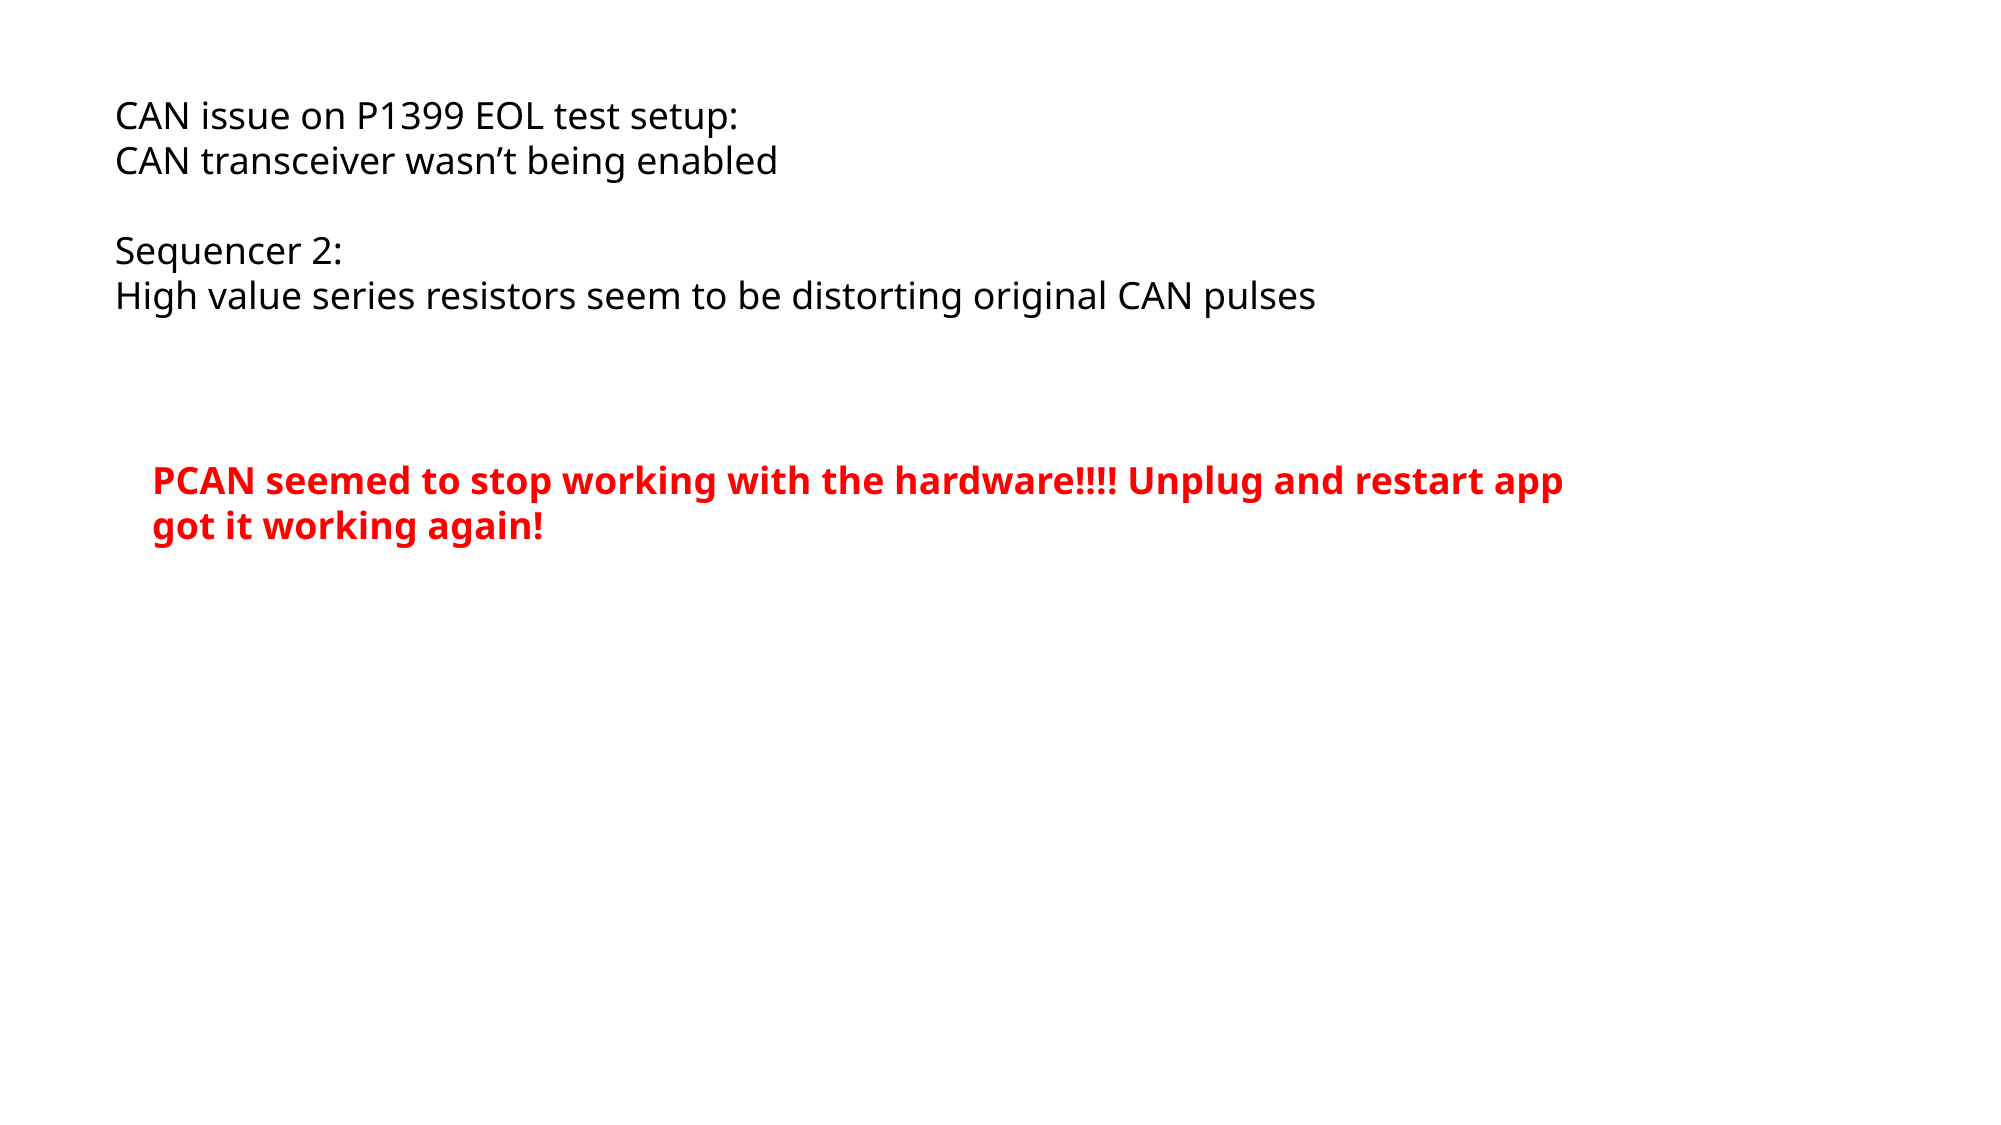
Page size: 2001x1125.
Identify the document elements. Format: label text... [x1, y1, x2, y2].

text_box CAN issue on P1399 EOL test setup: CAN transceiver wasn’t being enabled Sequencer 2: High value series resistors seem to be distorting original CAN pulses [99, 84, 1404, 325]
text_box PCAN seemed to stop working with the hardware!!!! Unplug and restart app got it working again! [137, 449, 1594, 555]
